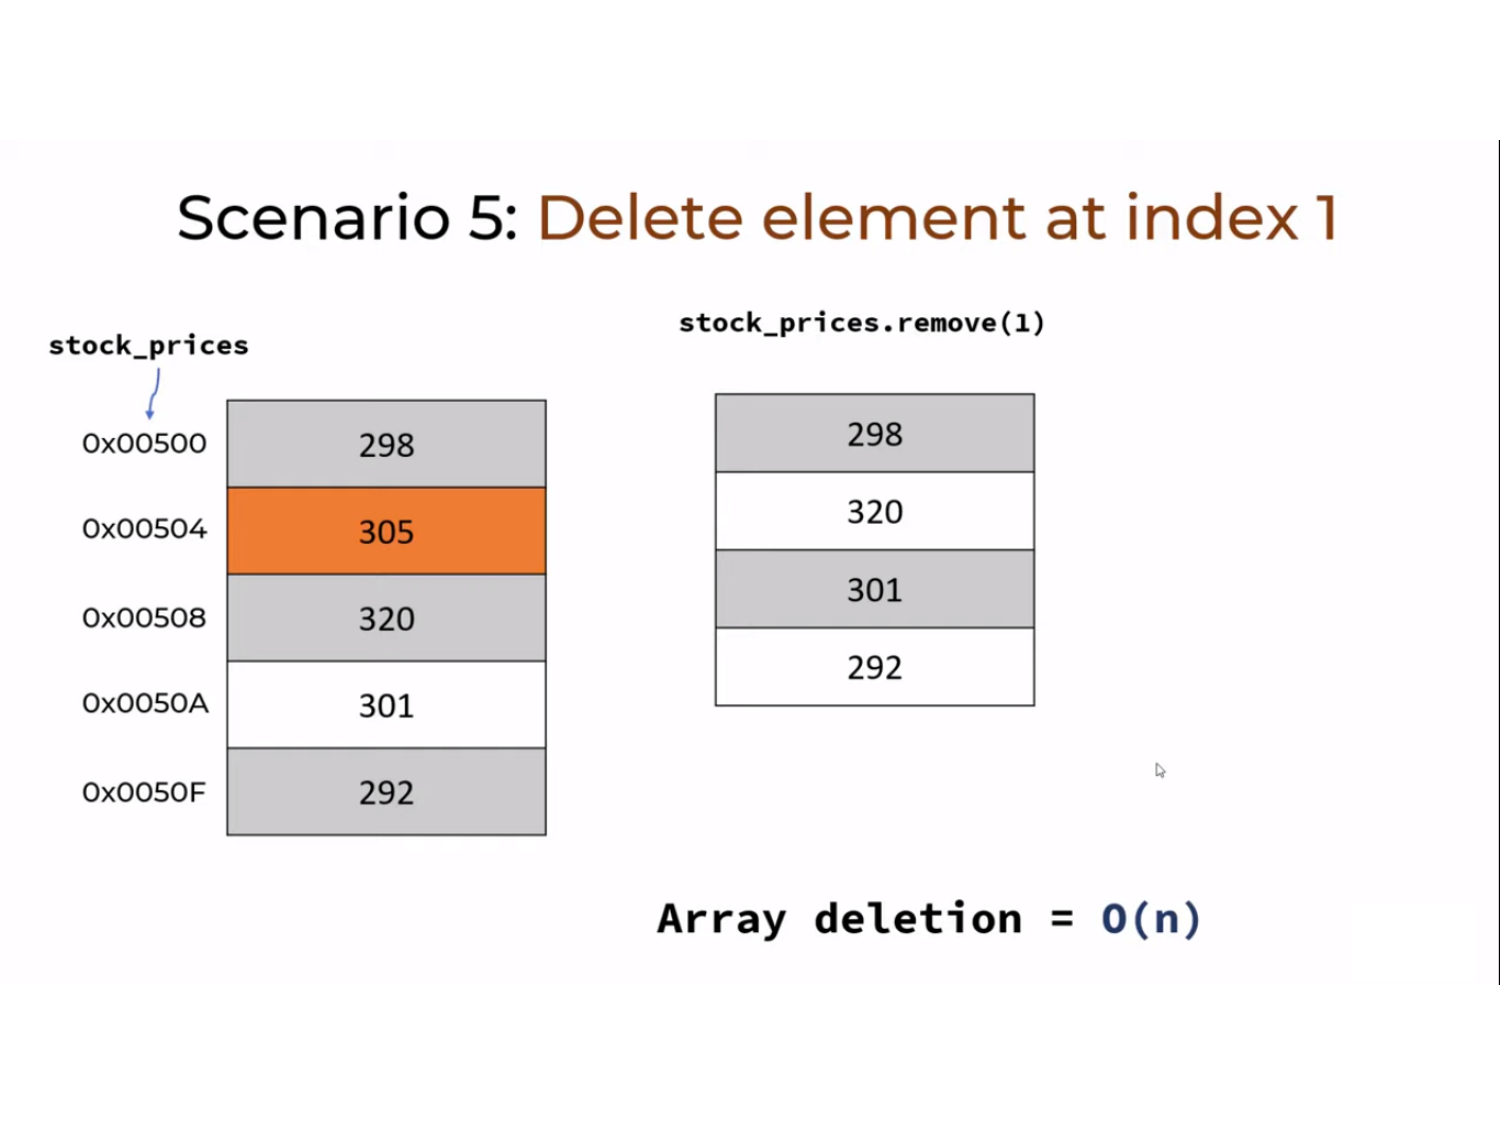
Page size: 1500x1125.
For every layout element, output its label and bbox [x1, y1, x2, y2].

picture [0, 140, 1500, 985]
